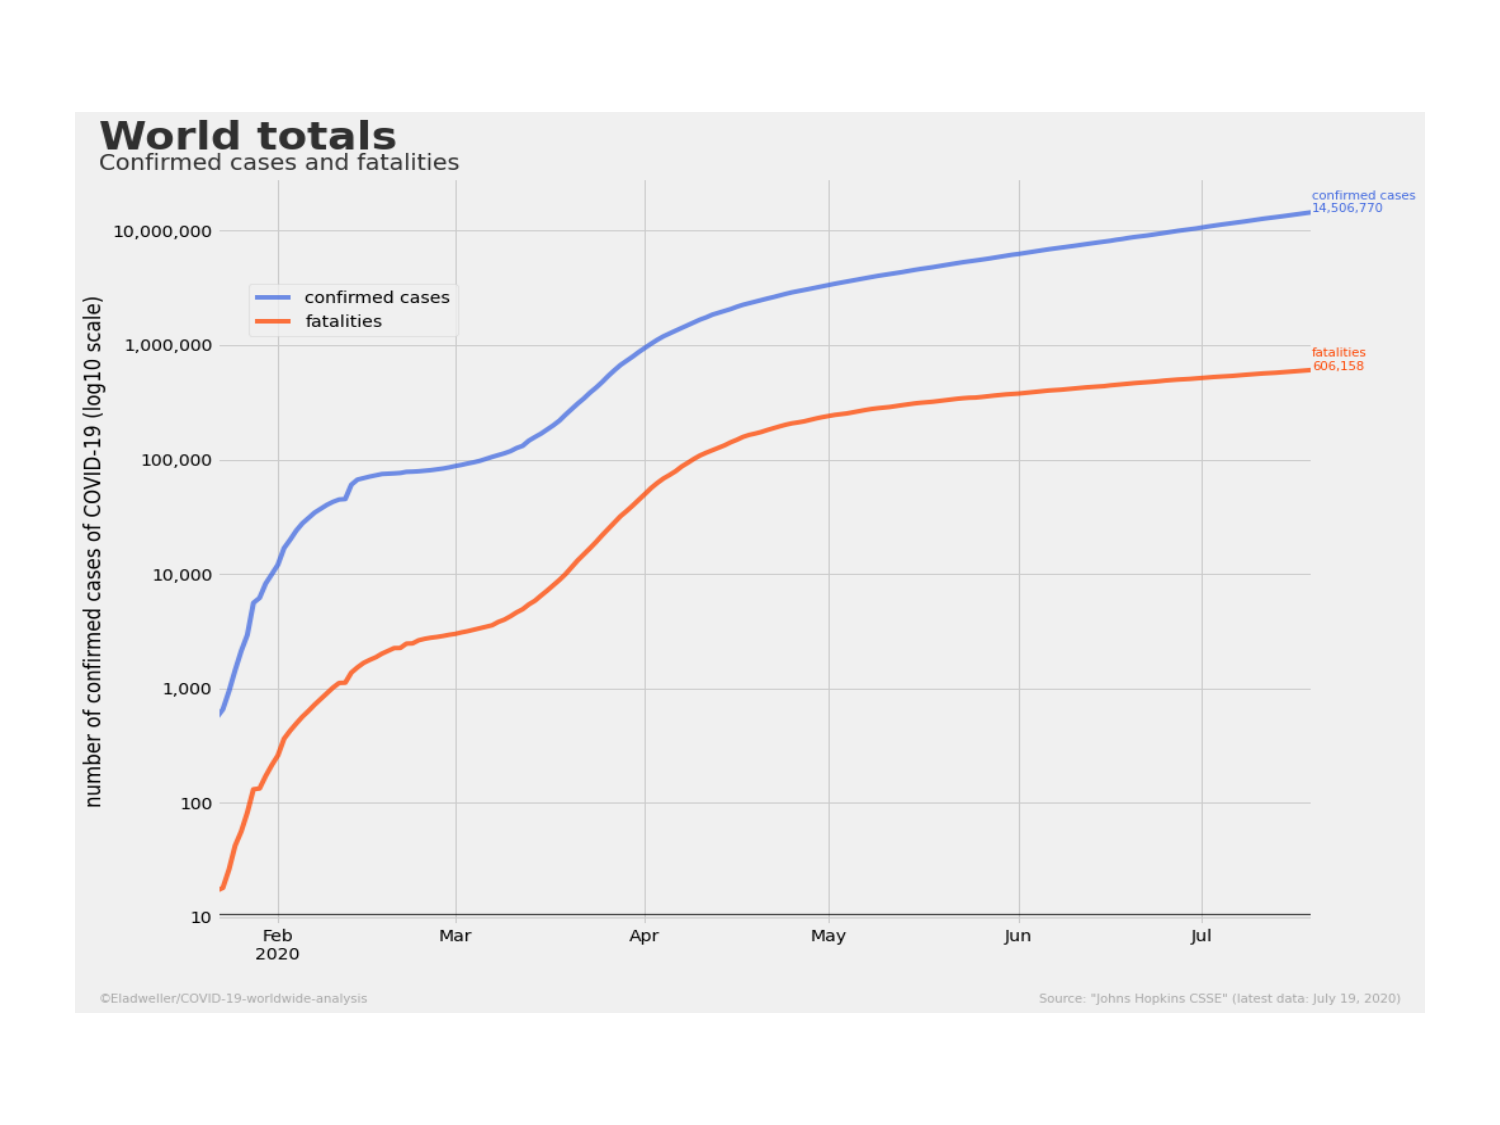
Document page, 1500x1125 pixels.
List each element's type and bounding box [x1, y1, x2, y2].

picture [74, 112, 1426, 1013]
